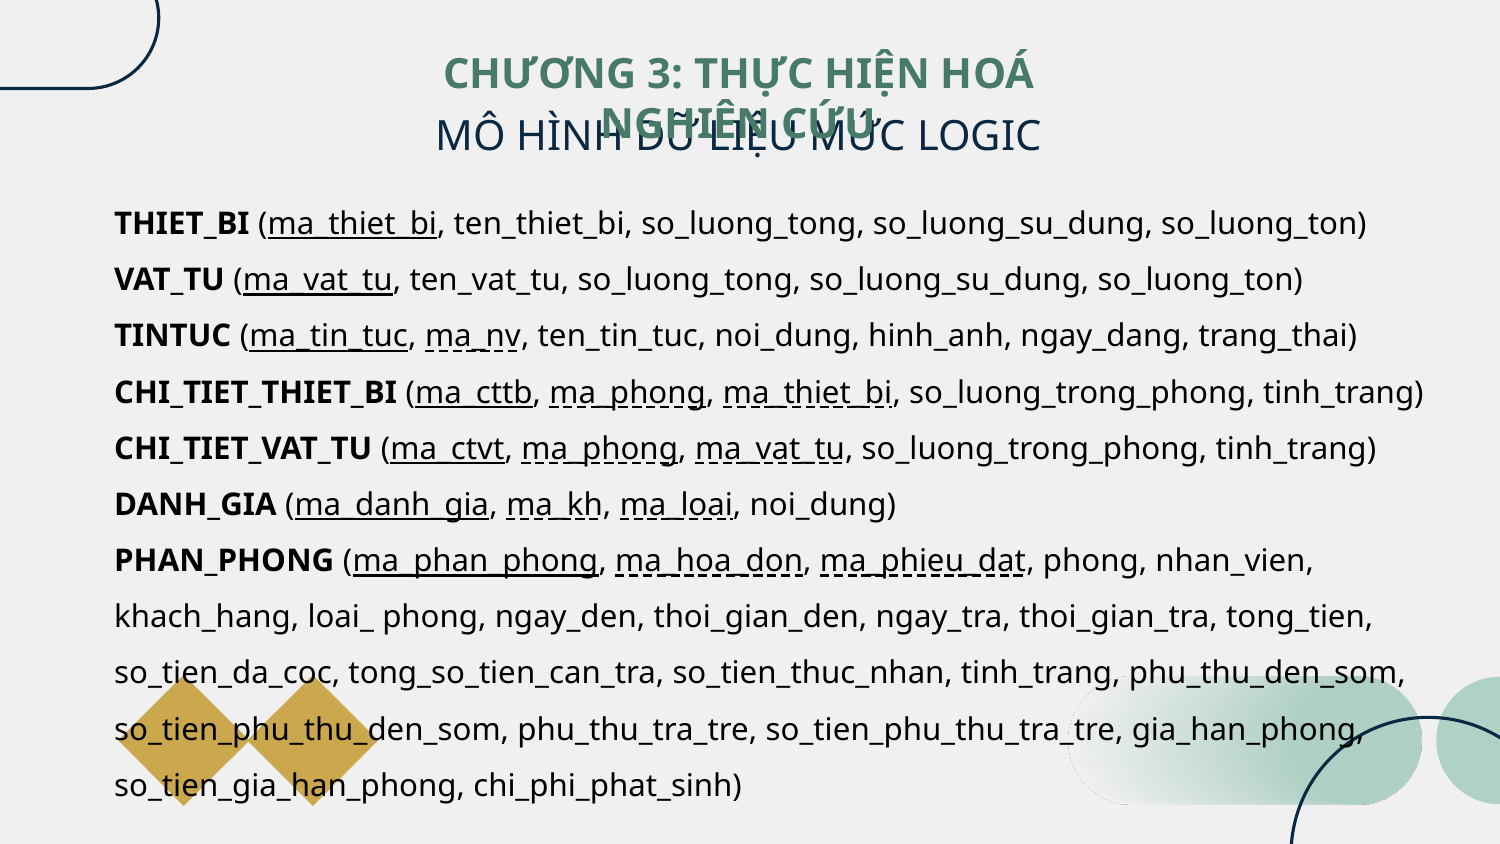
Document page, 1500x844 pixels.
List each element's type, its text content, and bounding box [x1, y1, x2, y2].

text_box CHƯƠNG 3: THỰC HIỆN HOÁ NGHIÊN CỨU [344, 32, 1134, 110]
text_box THIET_BI (ma_thiet_bi, ten_thiet_bi, so_luong_tong, so_luong_su_dung, so_luong_ton) VAT_TU (ma_vat_tu, ten_vat_tu, so_luong_tong, so_luong_su_dung, so_luong_ton) TINTUC (ma_tin_tuc, ma_nv, ten_tin_tuc, noi_dung, hinh_anh, ngay_dang, trang_thai) CHI_TIET_THIET_BI (ma_cttb, ma_phong, ma_thiet_bi, so_luong_trong_phong, tinh_trang) CHI_TIET_VAT_TU (ma_ctvt, ma_phong, ma_vat_tu, so_luong_trong_phong, tinh_trang) DANH_GIA (ma_danh_gia, ma_kh, ma_loai, noi_dung) PHAN_PHONG (ma_phan_phong, ma_hoa_don, ma_phieu_dat, phong, nhan_vien, khach_hang, loai_ phong, ngay_den, thoi_gian_den, ngay_tra, thoi_gian_tra, tong_tien, so_tien_da_coc, tong_so_tien_can_tra, so_tien_thuc_nhan, tinh_trang, phu_thu_den_som, so_tien_phu_thu_den_som, phu_thu_tra_tre, so_tien_phu_thu_tra_tre, gia_han_phong, so_tien_gia_han_phong, chi_phi_phat_sinh) [99, 177, 1459, 810]
title MÔ HÌNH DỮ LIỆU MỨC LOGIC [106, 93, 1371, 177]
